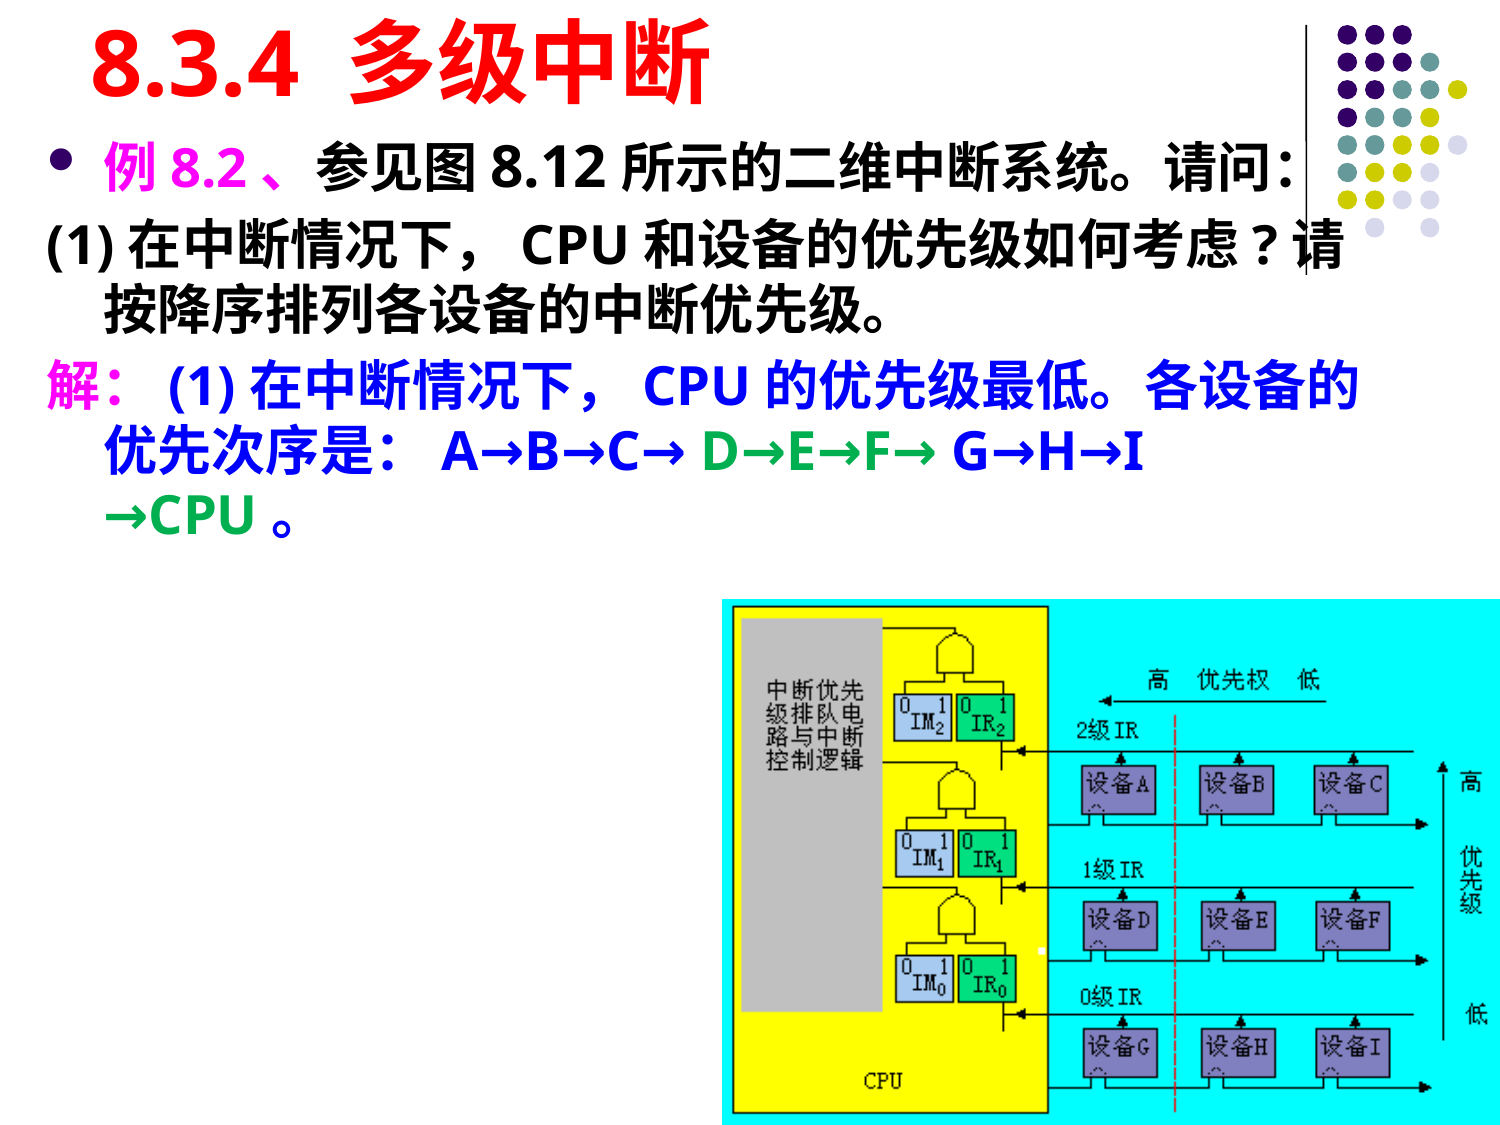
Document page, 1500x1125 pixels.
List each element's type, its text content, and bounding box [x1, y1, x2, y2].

picture [722, 599, 1500, 1125]
list 例8.2、参见图8.12所示的二维中断系统。请问： (1)在中断情况下，CPU和设备的优先级如何考虑?请按降序排列各设备的中断优先级。 解：(1)在中断情况下，CPU的优先级最低。各设备的优先次序是：A→B→C→ D→E→F→ G→H→I →CPU。 [31, 121, 1383, 846]
title 8.3.4 多级中断 [74, 19, 1313, 121]
